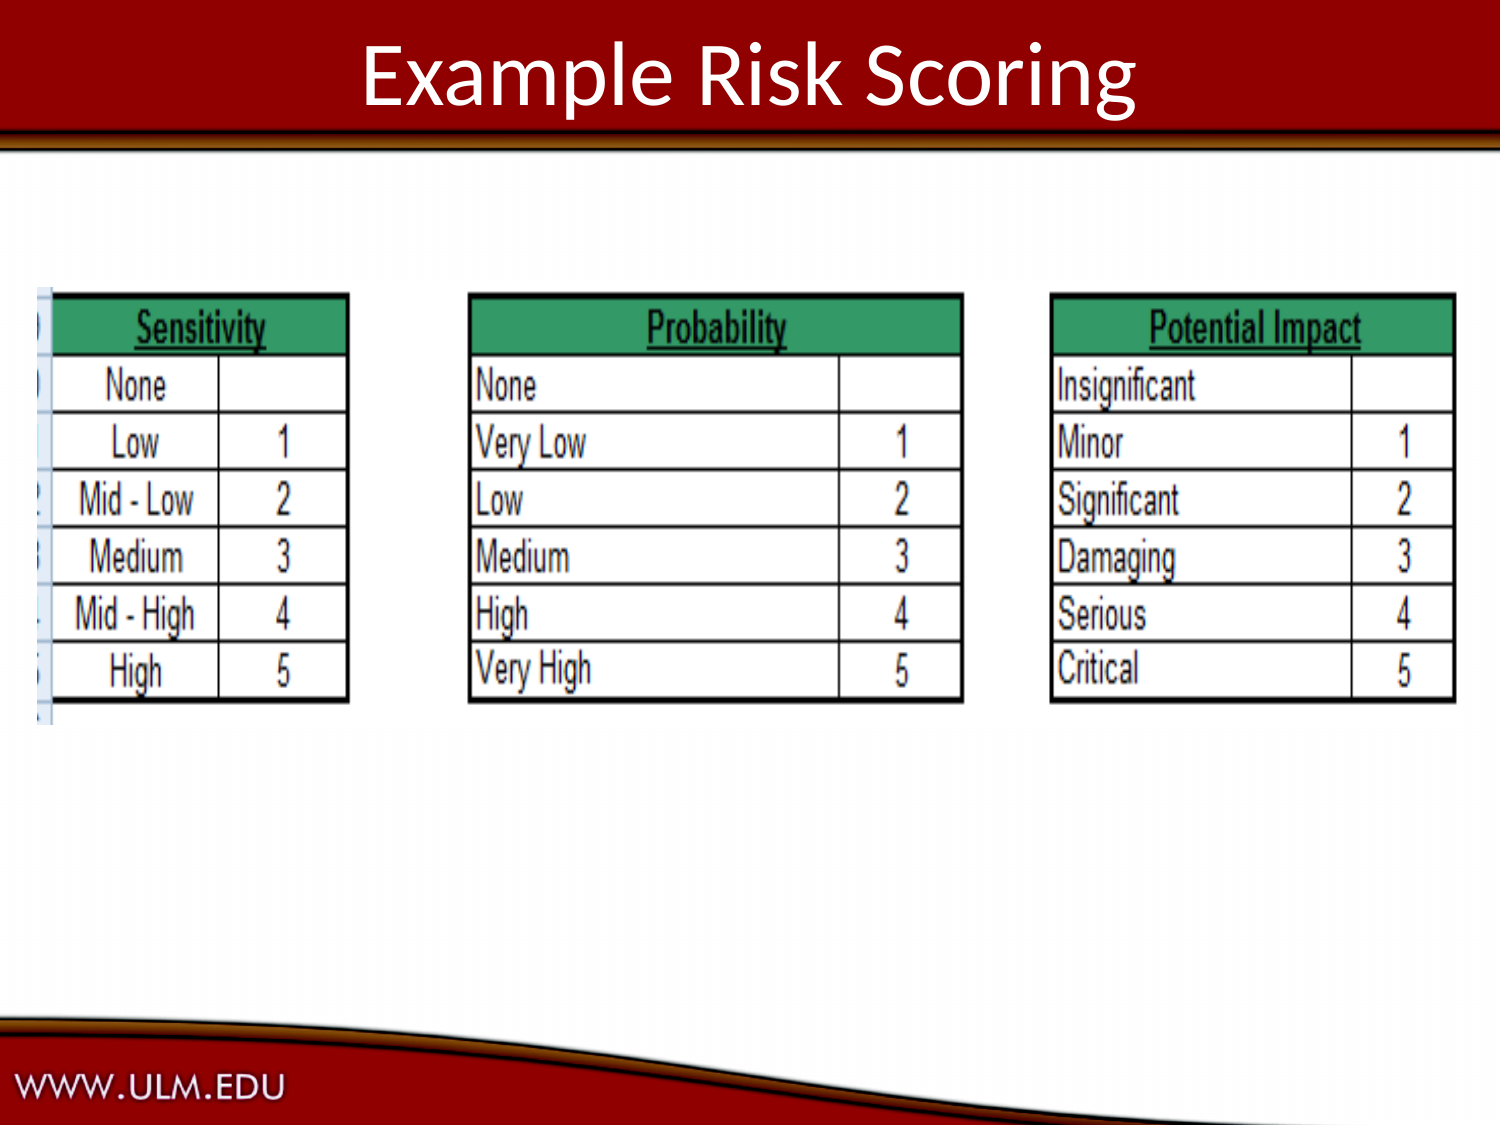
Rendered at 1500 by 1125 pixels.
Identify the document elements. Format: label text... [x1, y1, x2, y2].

title Example Risk Scoring [74, 0, 1426, 138]
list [37, 287, 1463, 726]
picture [0, 0, 1500, 1125]
